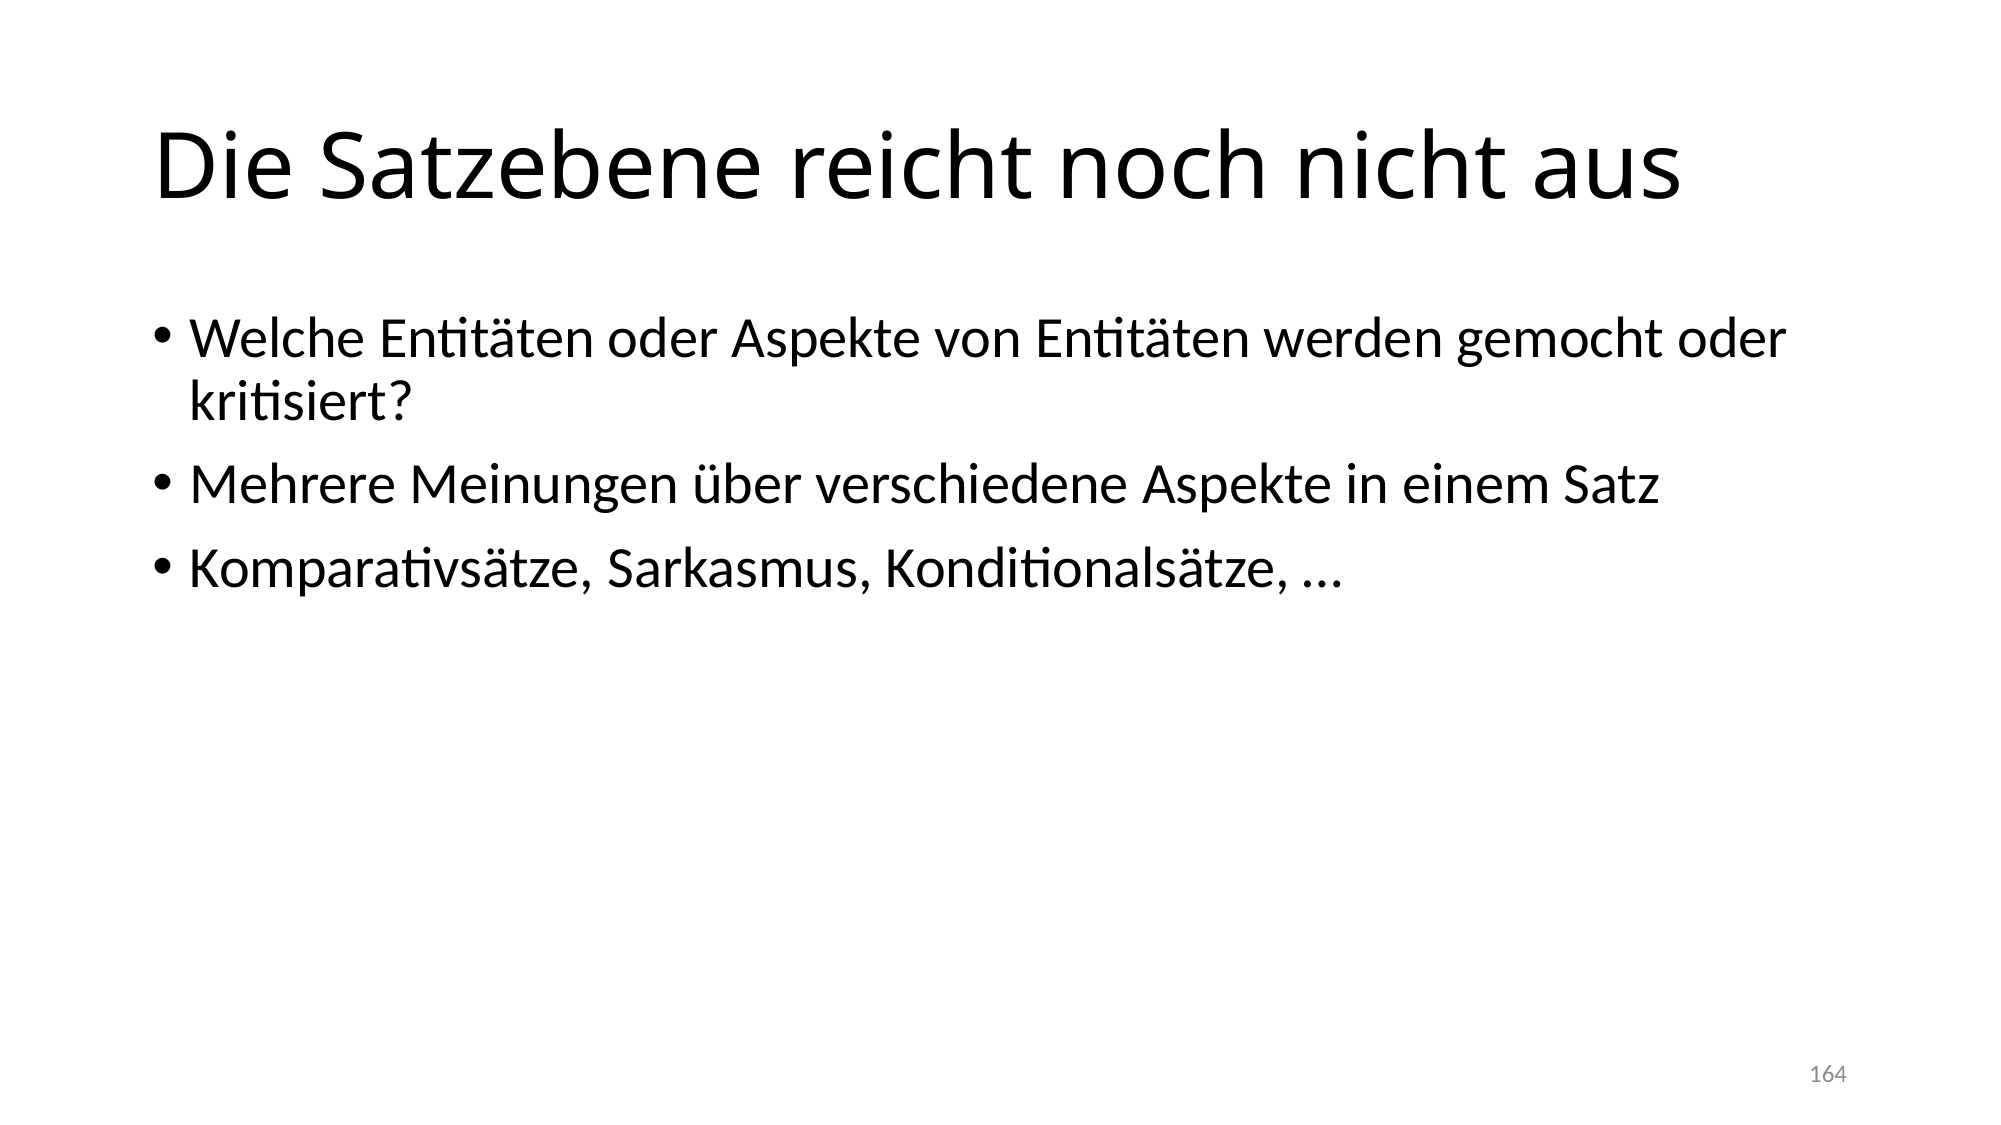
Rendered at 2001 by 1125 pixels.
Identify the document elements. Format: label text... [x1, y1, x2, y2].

list Welche Entitäten oder Aspekte von Entitäten werden gemocht oder kritisiert? Mehrere Meinungen über verschiedene Aspekte in einem Satz Komparativsätze, Sarkasmus, Konditionalsätze, … [137, 299, 1863, 1014]
slide_number 164 [1412, 1042, 1863, 1103]
title Die Satzebene reicht noch nicht aus [137, 59, 1863, 278]
